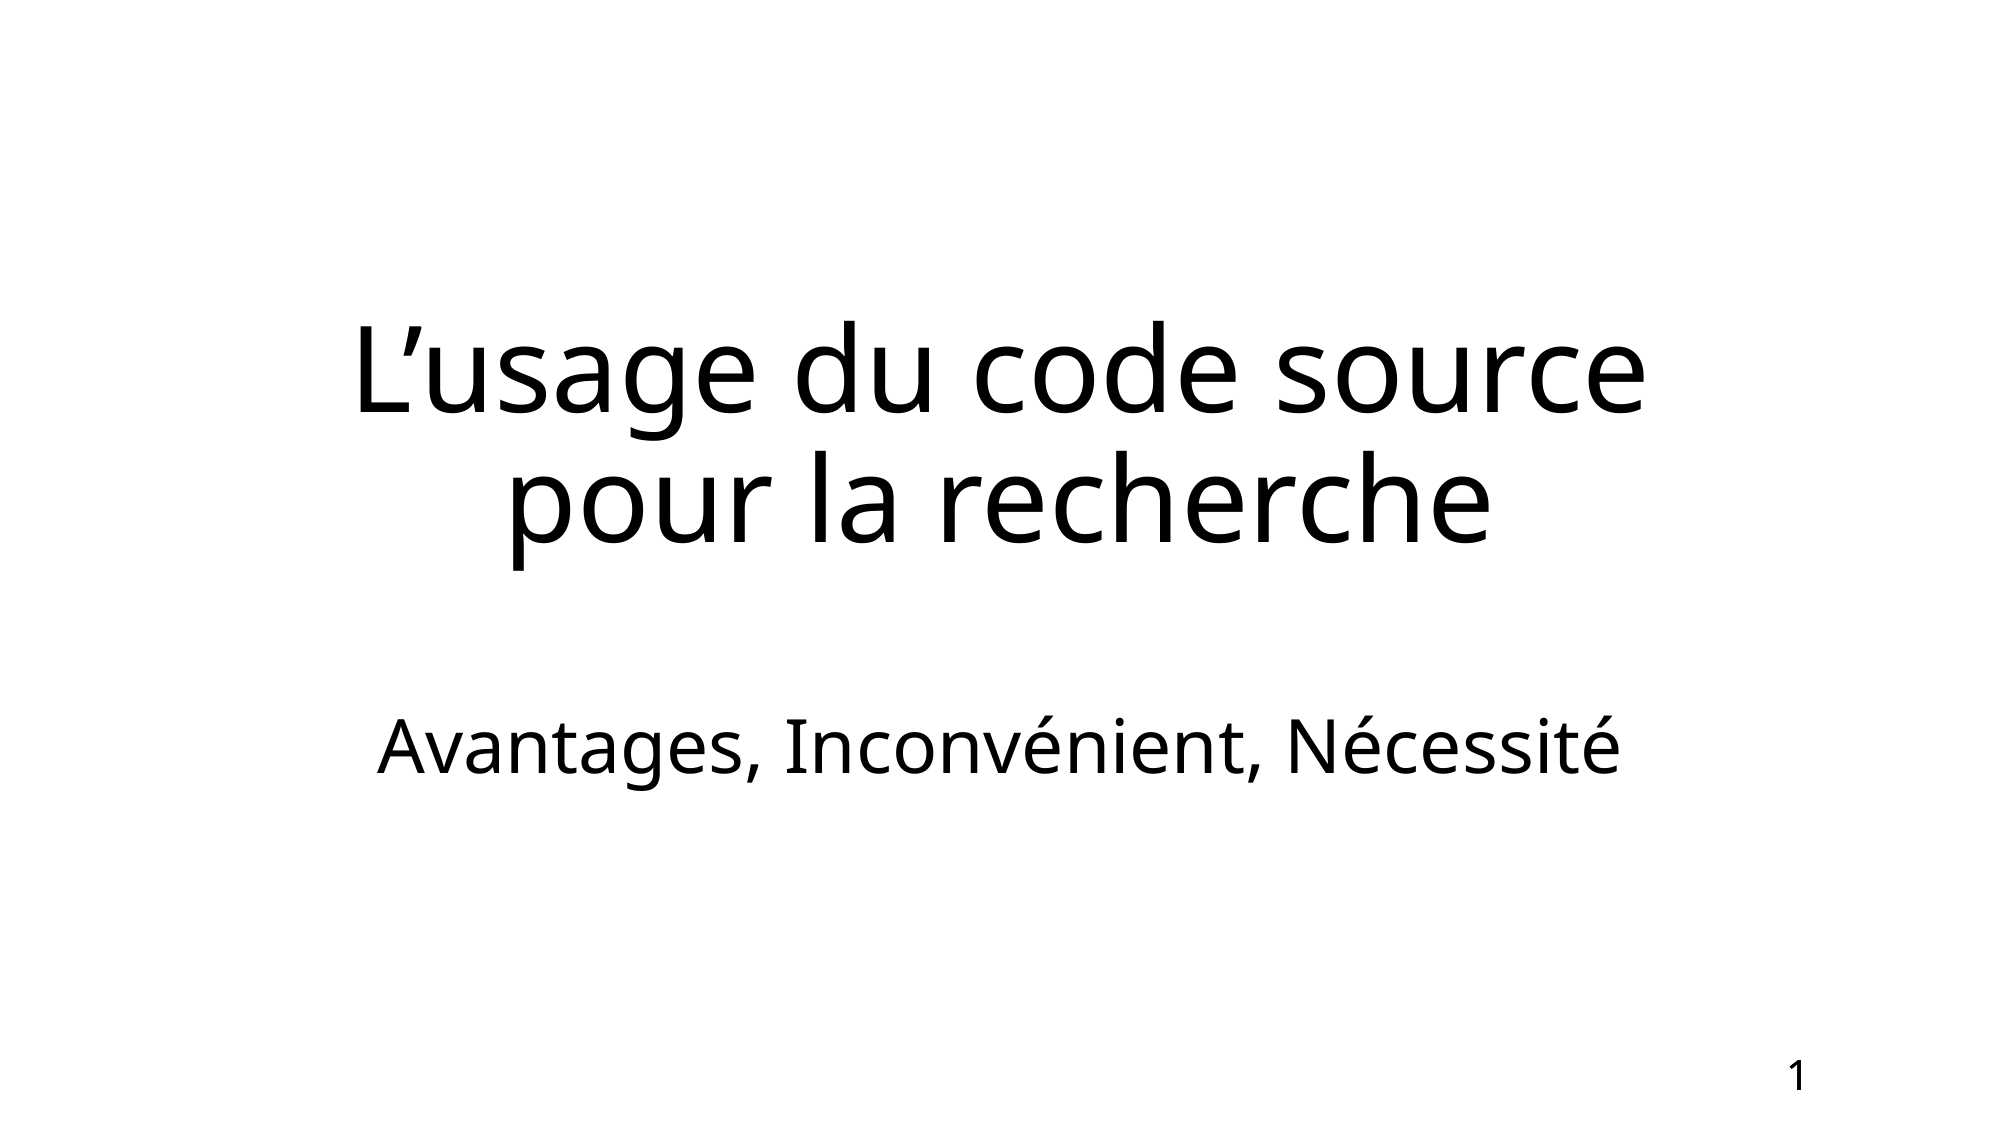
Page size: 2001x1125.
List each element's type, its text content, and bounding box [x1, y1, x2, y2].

subtitle Avantages, Inconvénient, Nécessité [249, 701, 1750, 842]
slide_number 1 [1374, 1041, 1825, 1102]
title L’usage du code source pour la recherche [318, 184, 1682, 576]
